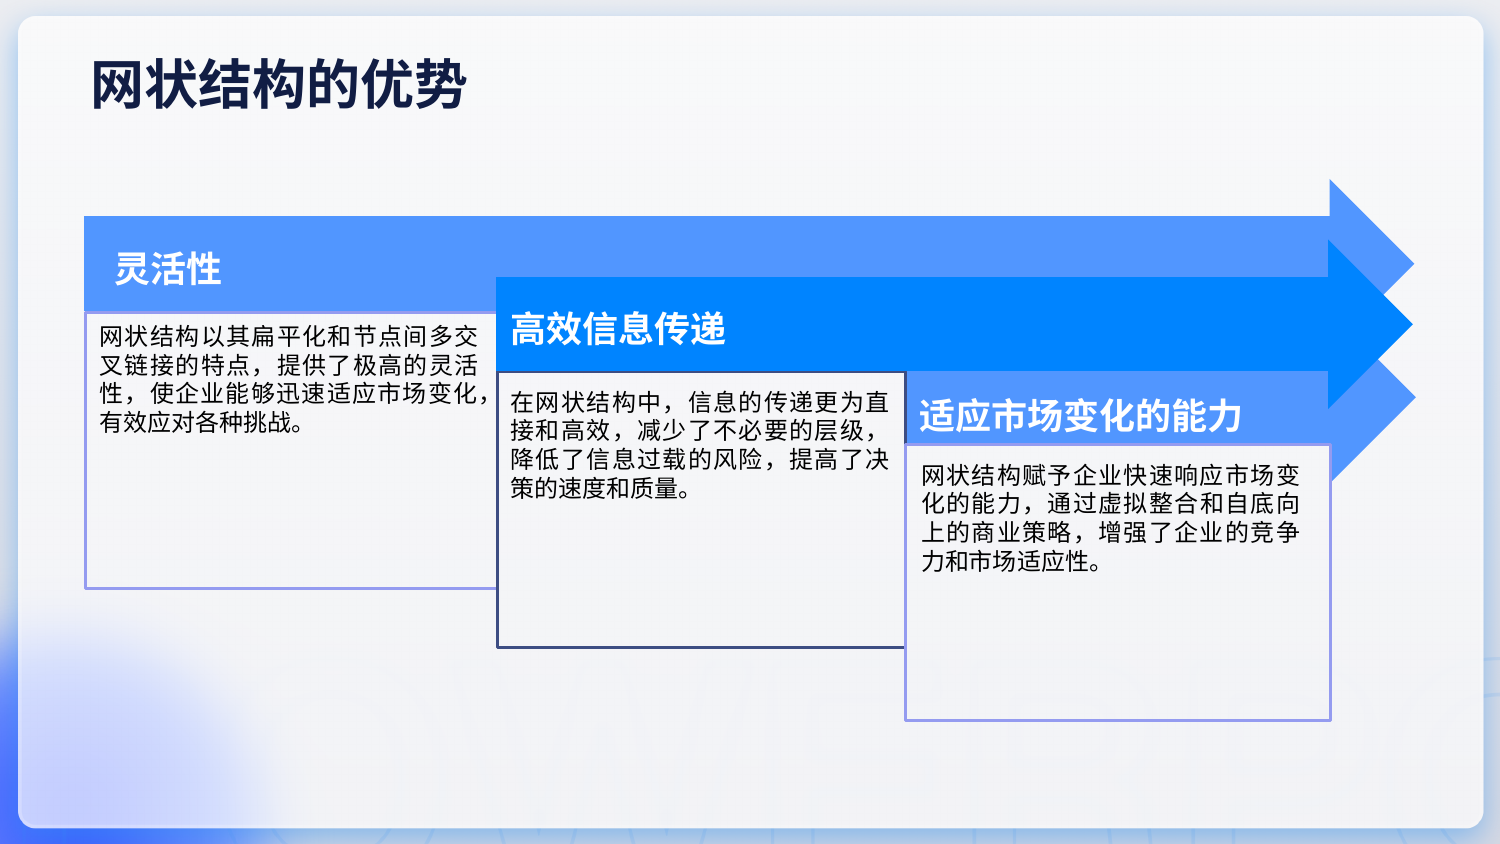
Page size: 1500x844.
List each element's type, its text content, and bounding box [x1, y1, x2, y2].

text_box [1328, 239, 1413, 410]
text_box 网状结构的优势 [74, 27, 1408, 132]
text_box [84, 216, 1329, 305]
text_box 高效信息传递 [494, 291, 894, 366]
text_box [905, 444, 1331, 721]
text_box 适应市场变化的能力 [903, 378, 1303, 453]
text_box [85, 453, 497, 589]
text_box 网状结构赋予企业快速响应市场变化的能力，通过虚拟整合和自底向上的商业策略，增强了企业的竞争力和市场适应性。 [905, 444, 1316, 591]
text_box [497, 518, 905, 648]
text_box 灵活性 [98, 230, 498, 305]
text_box 网状结构以其扁平化和节点间多交叉链接的特点，提供了极高的灵活性，使企业能够迅速适应市场变化，有效应对各种挑战。 [84, 305, 495, 453]
text_box [1329, 178, 1415, 295]
text_box [495, 276, 1346, 372]
text_box [906, 372, 1331, 444]
picture [0, 0, 1500, 844]
text_box 在网状结构中，信息的传递更为直接和高效，减少了不必要的层级，降低了信息过载的风险，提高了决策的速度和质量。 [494, 371, 906, 518]
text_box [1331, 360, 1416, 483]
